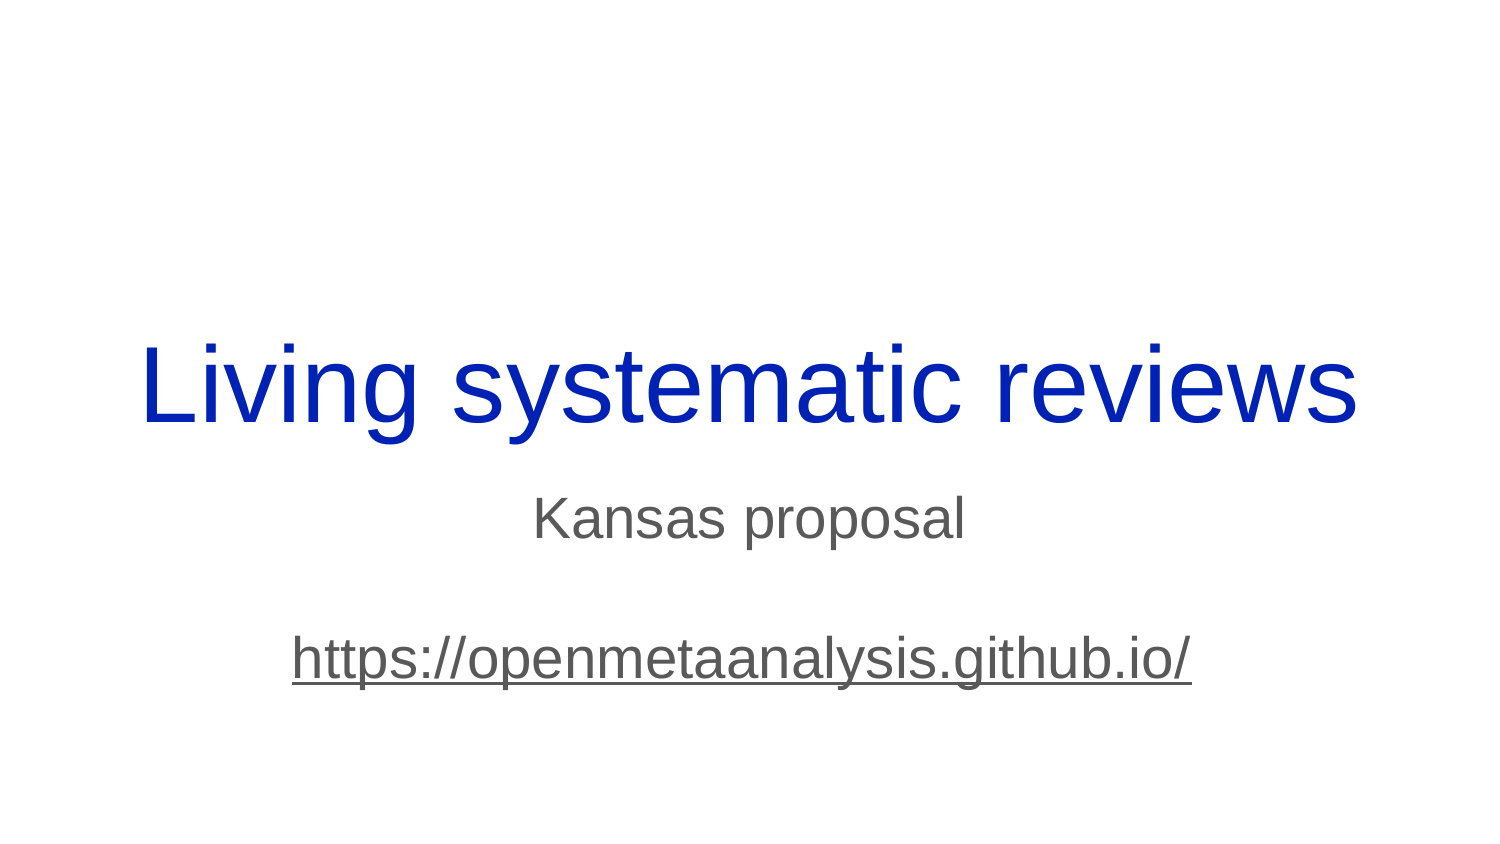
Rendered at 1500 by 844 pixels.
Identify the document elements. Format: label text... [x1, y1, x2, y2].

subtitle Kansas proposal https://openmetaanalysis.github.io/ [51, 464, 1449, 595]
title Living systematic reviews [51, 122, 1449, 459]
